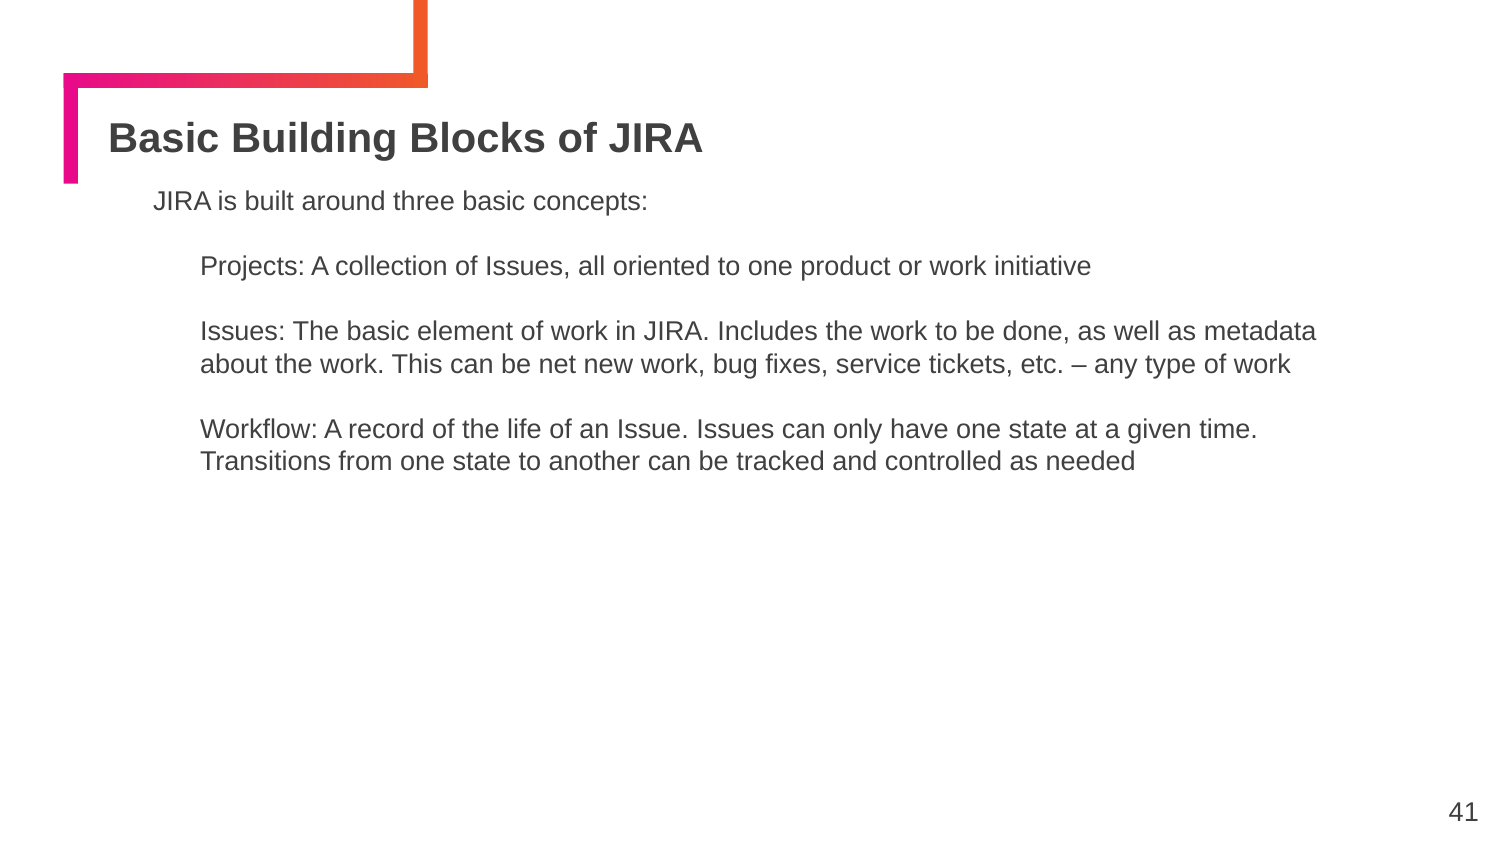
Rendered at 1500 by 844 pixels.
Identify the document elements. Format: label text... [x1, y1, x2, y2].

title Basic Building Blocks of JIRA [100, 117, 1455, 169]
subtitle JIRA is built around three basic concepts: Projects: A collection of Issues, all oriented to one product or work initiative Issues: The basic element of work in JIRA. Includes the work to be done, as well as metadata about the work. This can be net new work, bug fixes, service tickets, etc. – any type of work Workflow: A record of the life of an Issue. Issues can only have one state at a given time. Transitions from one state to another can be tracked and controlled as needed [100, 168, 1352, 690]
slide_number 41 [1403, 779, 1494, 844]
